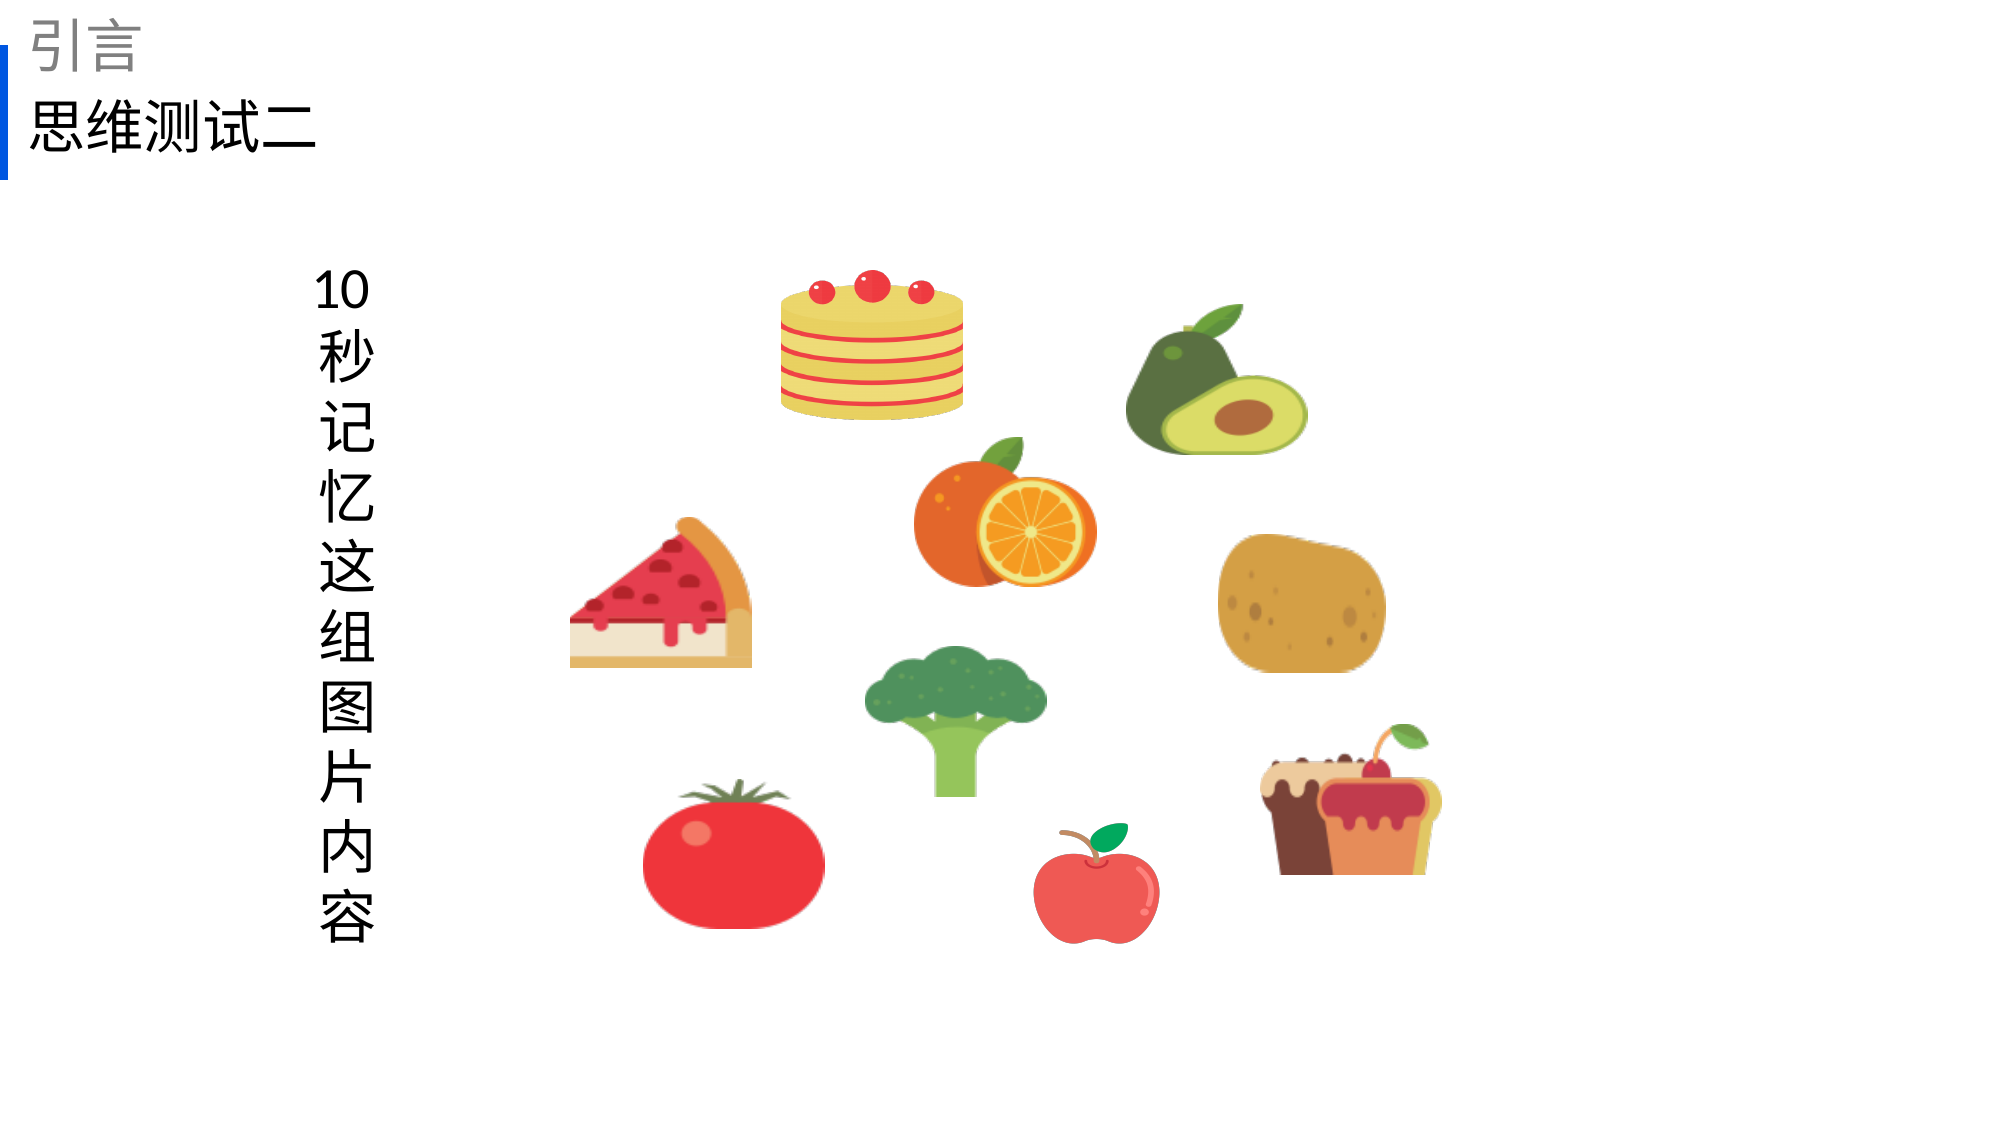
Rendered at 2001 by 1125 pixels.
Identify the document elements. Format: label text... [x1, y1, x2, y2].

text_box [569, 270, 1442, 960]
text_box 引言 [12, 0, 1738, 131]
text_box 10秒记忆这组图 片内容 [288, 242, 407, 958]
title 思维测试二 [12, 131, 1738, 179]
